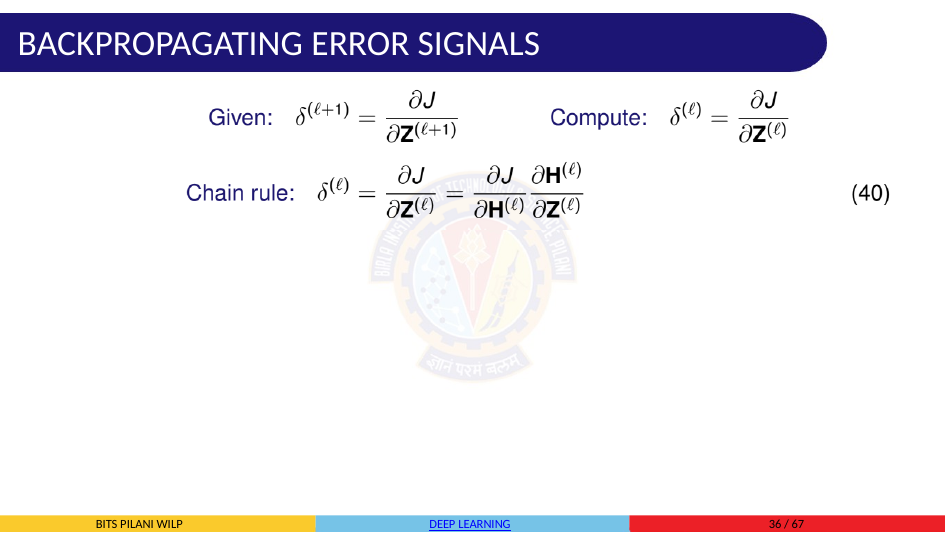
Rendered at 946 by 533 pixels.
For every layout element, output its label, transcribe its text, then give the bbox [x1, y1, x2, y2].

title Backpropagating Error Signals [15, 17, 886, 110]
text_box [0, 515, 946, 531]
picture [0, 13, 945, 515]
